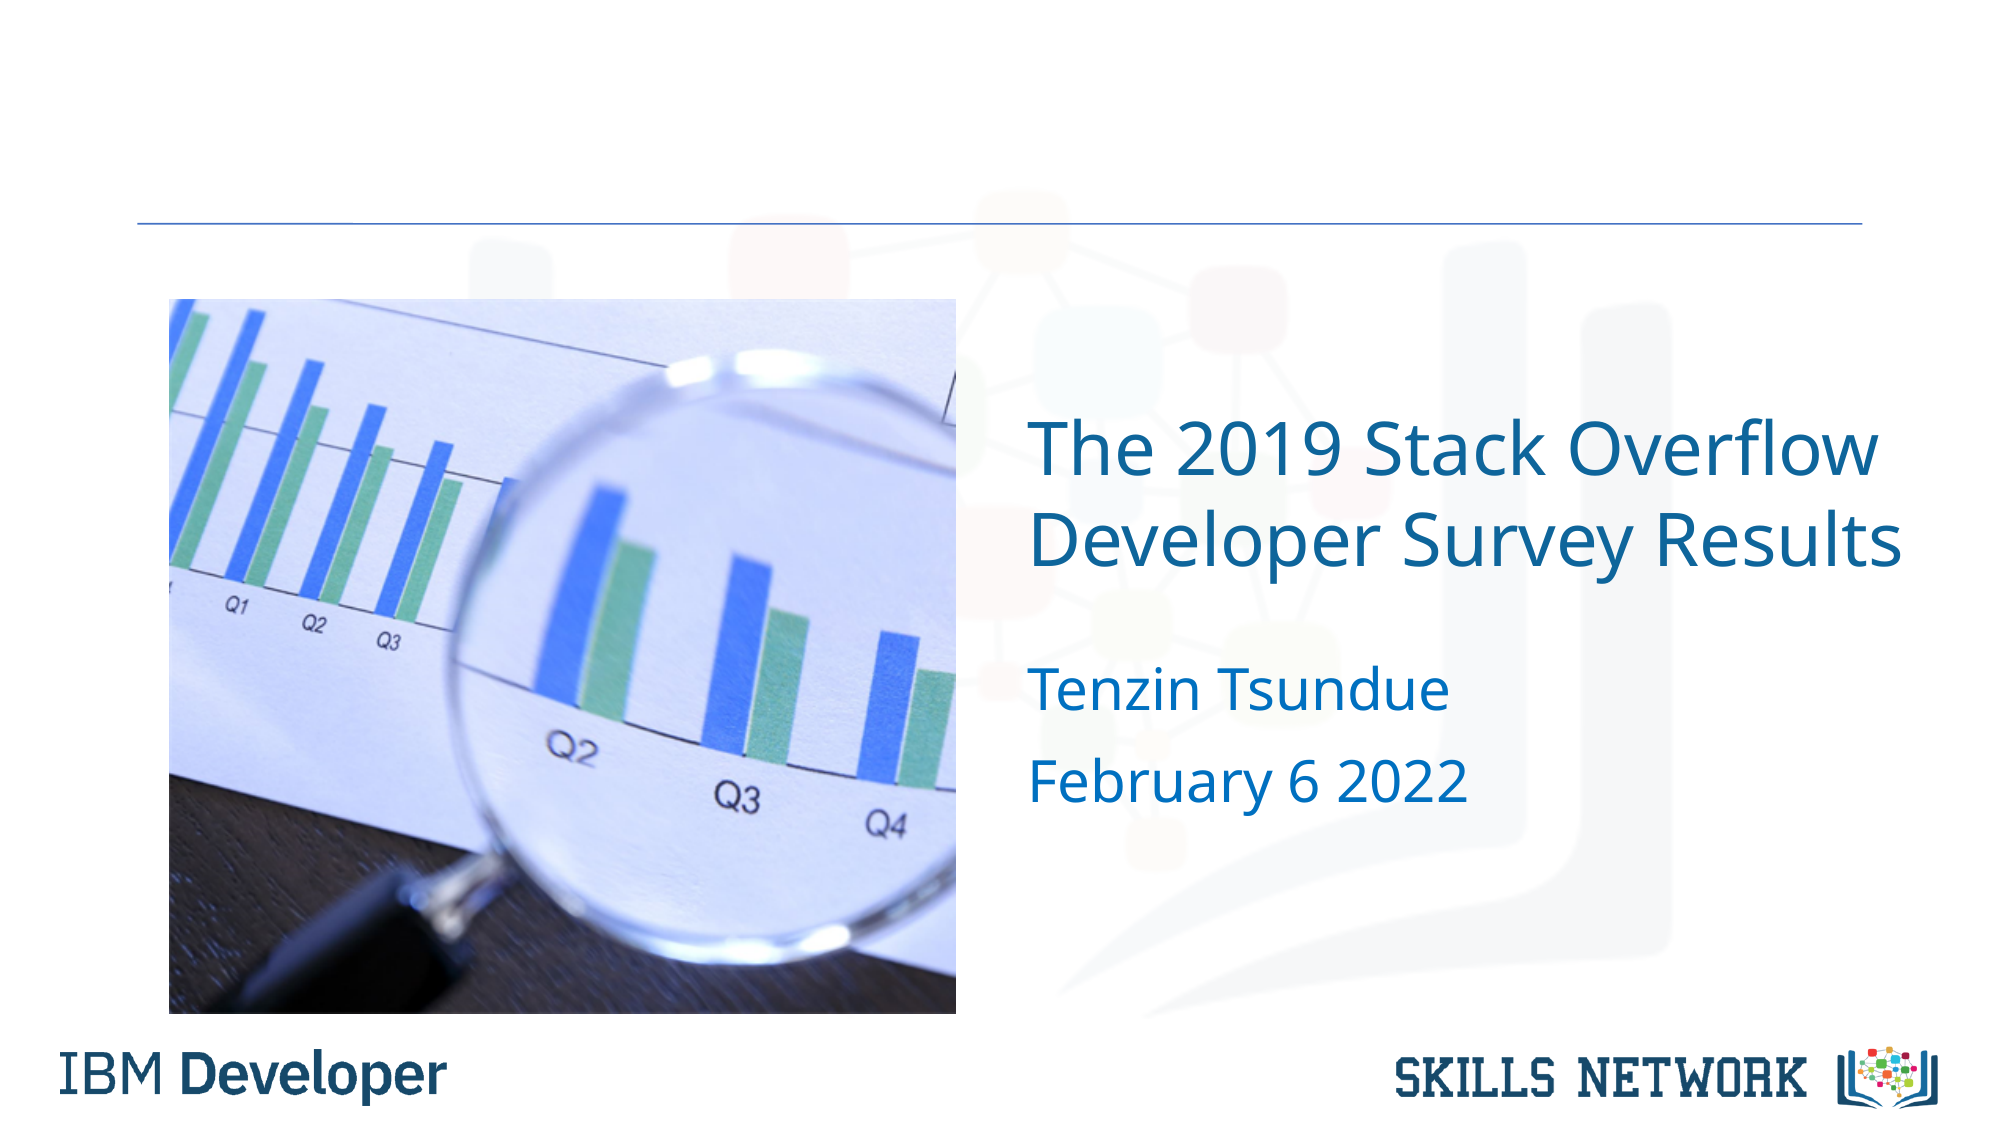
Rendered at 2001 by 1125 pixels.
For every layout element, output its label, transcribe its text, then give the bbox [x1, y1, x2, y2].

picture [1390, 1045, 1945, 1111]
picture [168, 299, 956, 1014]
list Tenzin Tsundue February 6 2022 [1012, 646, 1863, 981]
title The 2019 Stack Overflow Developer Survey Results [1012, 384, 1925, 603]
picture [55, 1045, 459, 1108]
